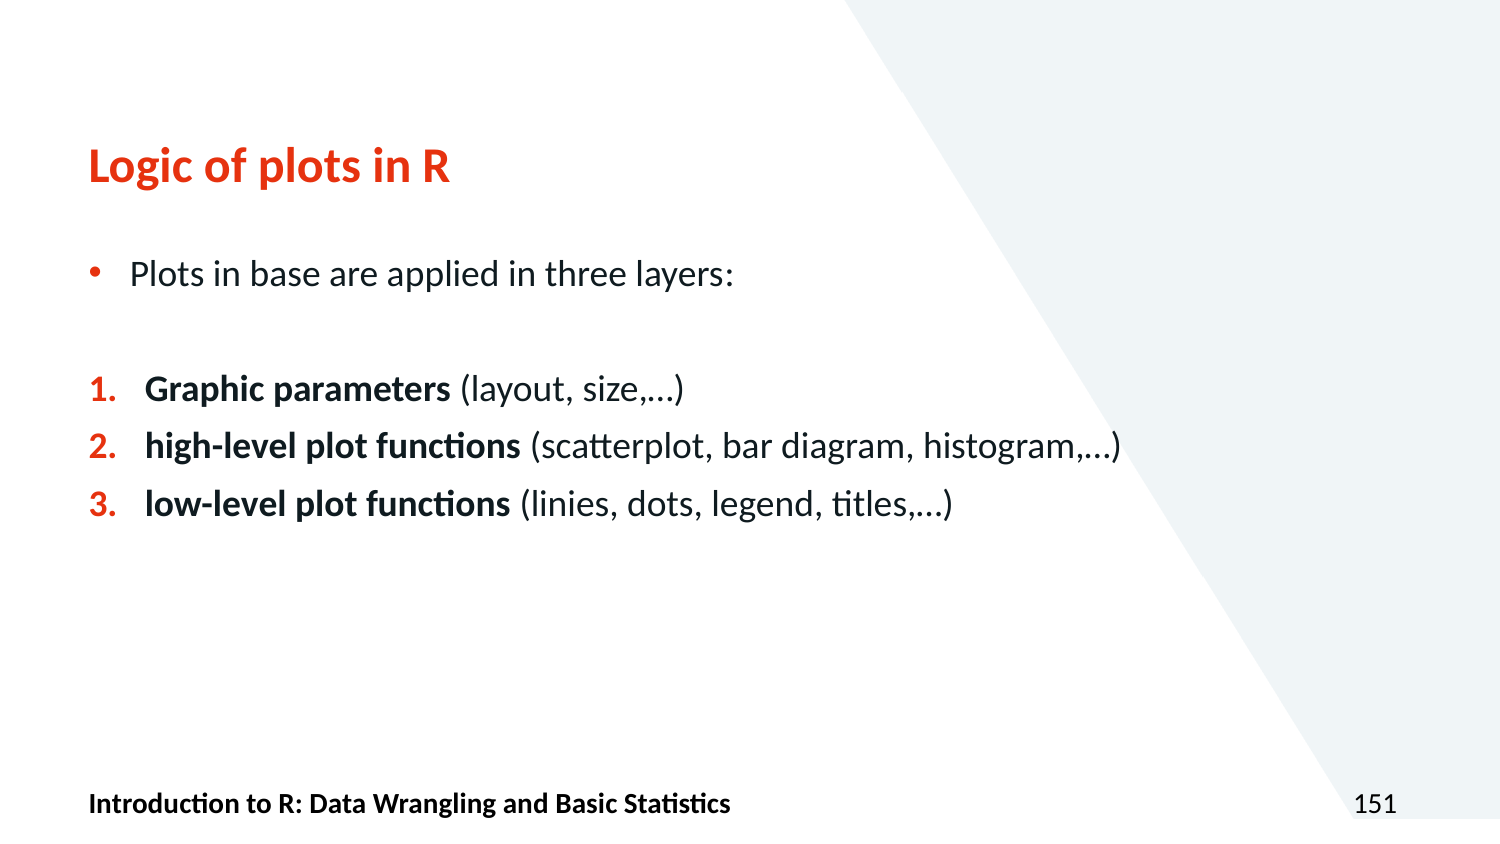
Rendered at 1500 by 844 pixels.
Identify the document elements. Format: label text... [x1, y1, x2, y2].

footer Introduction to R: Data Wrangling and Basic Statistics [88, 785, 1217, 819]
list Plots in base are applied in three layers: Graphic parameters (layout, size,…) high-level plot functions (scatterplot, bar diagram, histogram,…) low-level plot functions (linies, dots, legend, titles,…) [88, 248, 1398, 756]
picture [0, 0, 1500, 819]
title Logic of plots in R [88, 129, 1398, 232]
slide_number 151 [1239, 785, 1398, 819]
